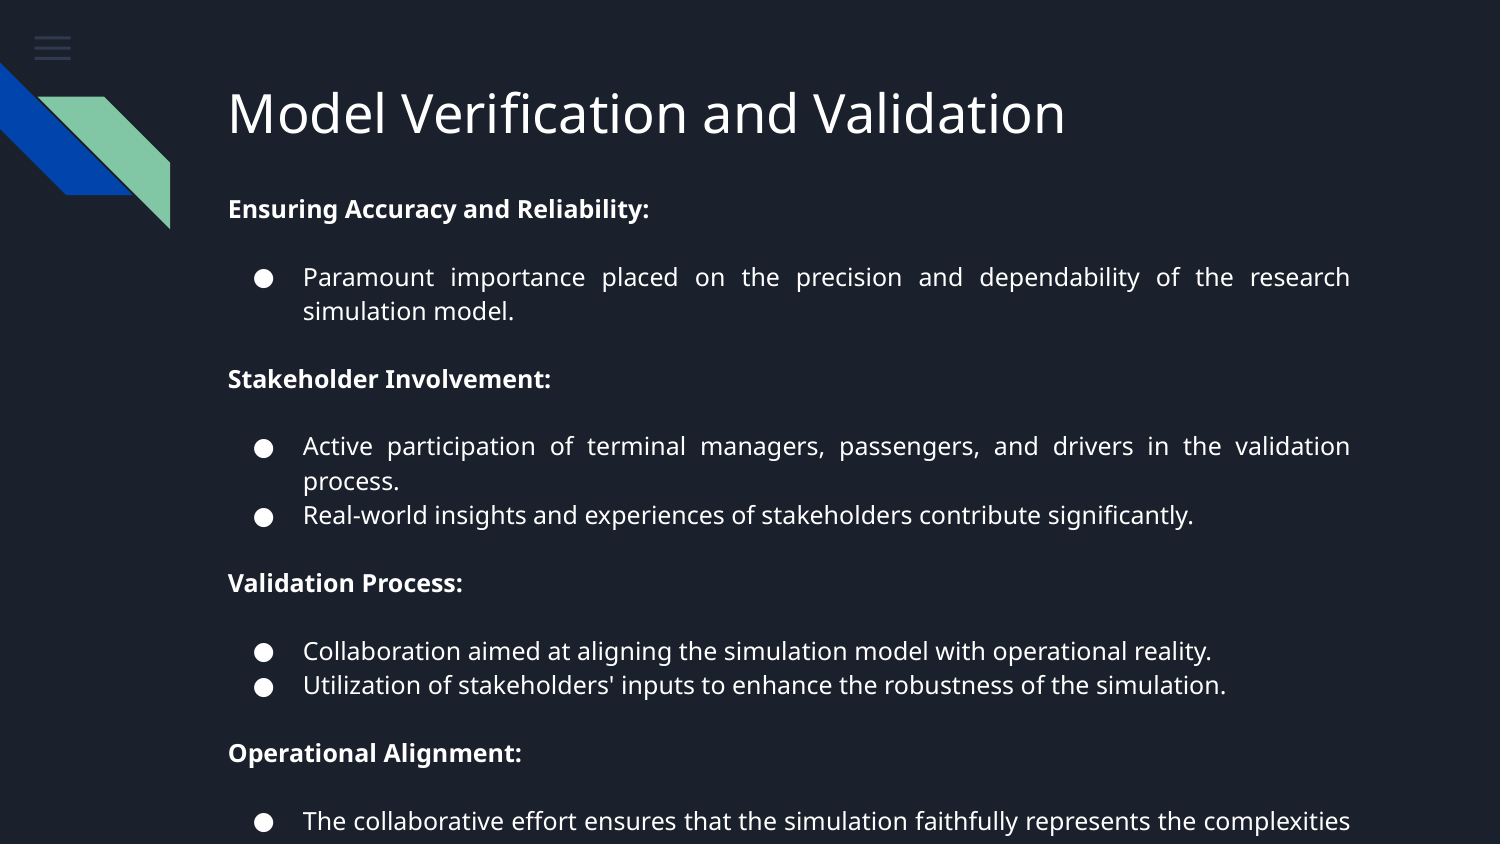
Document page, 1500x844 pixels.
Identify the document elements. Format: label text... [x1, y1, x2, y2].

list Ensuring Accuracy and Reliability: Paramount importance placed on the precision and dependability of the research simulation model. Stakeholder Involvement: Active participation of terminal managers, passengers, and drivers in the validation process. Real-world insights and experiences of stakeholders contribute significantly. Validation Process: Collaboration aimed at aligning the simulation model with operational reality. Utilization of stakeholders' inputs to enhance the robustness of the simulation. Operational Alignment: The collaborative effort ensures that the simulation faithfully represents the complexities of Ro-Pax terminal operations. [212, 173, 1368, 814]
title Model Verification and Validation [212, 64, 1368, 173]
